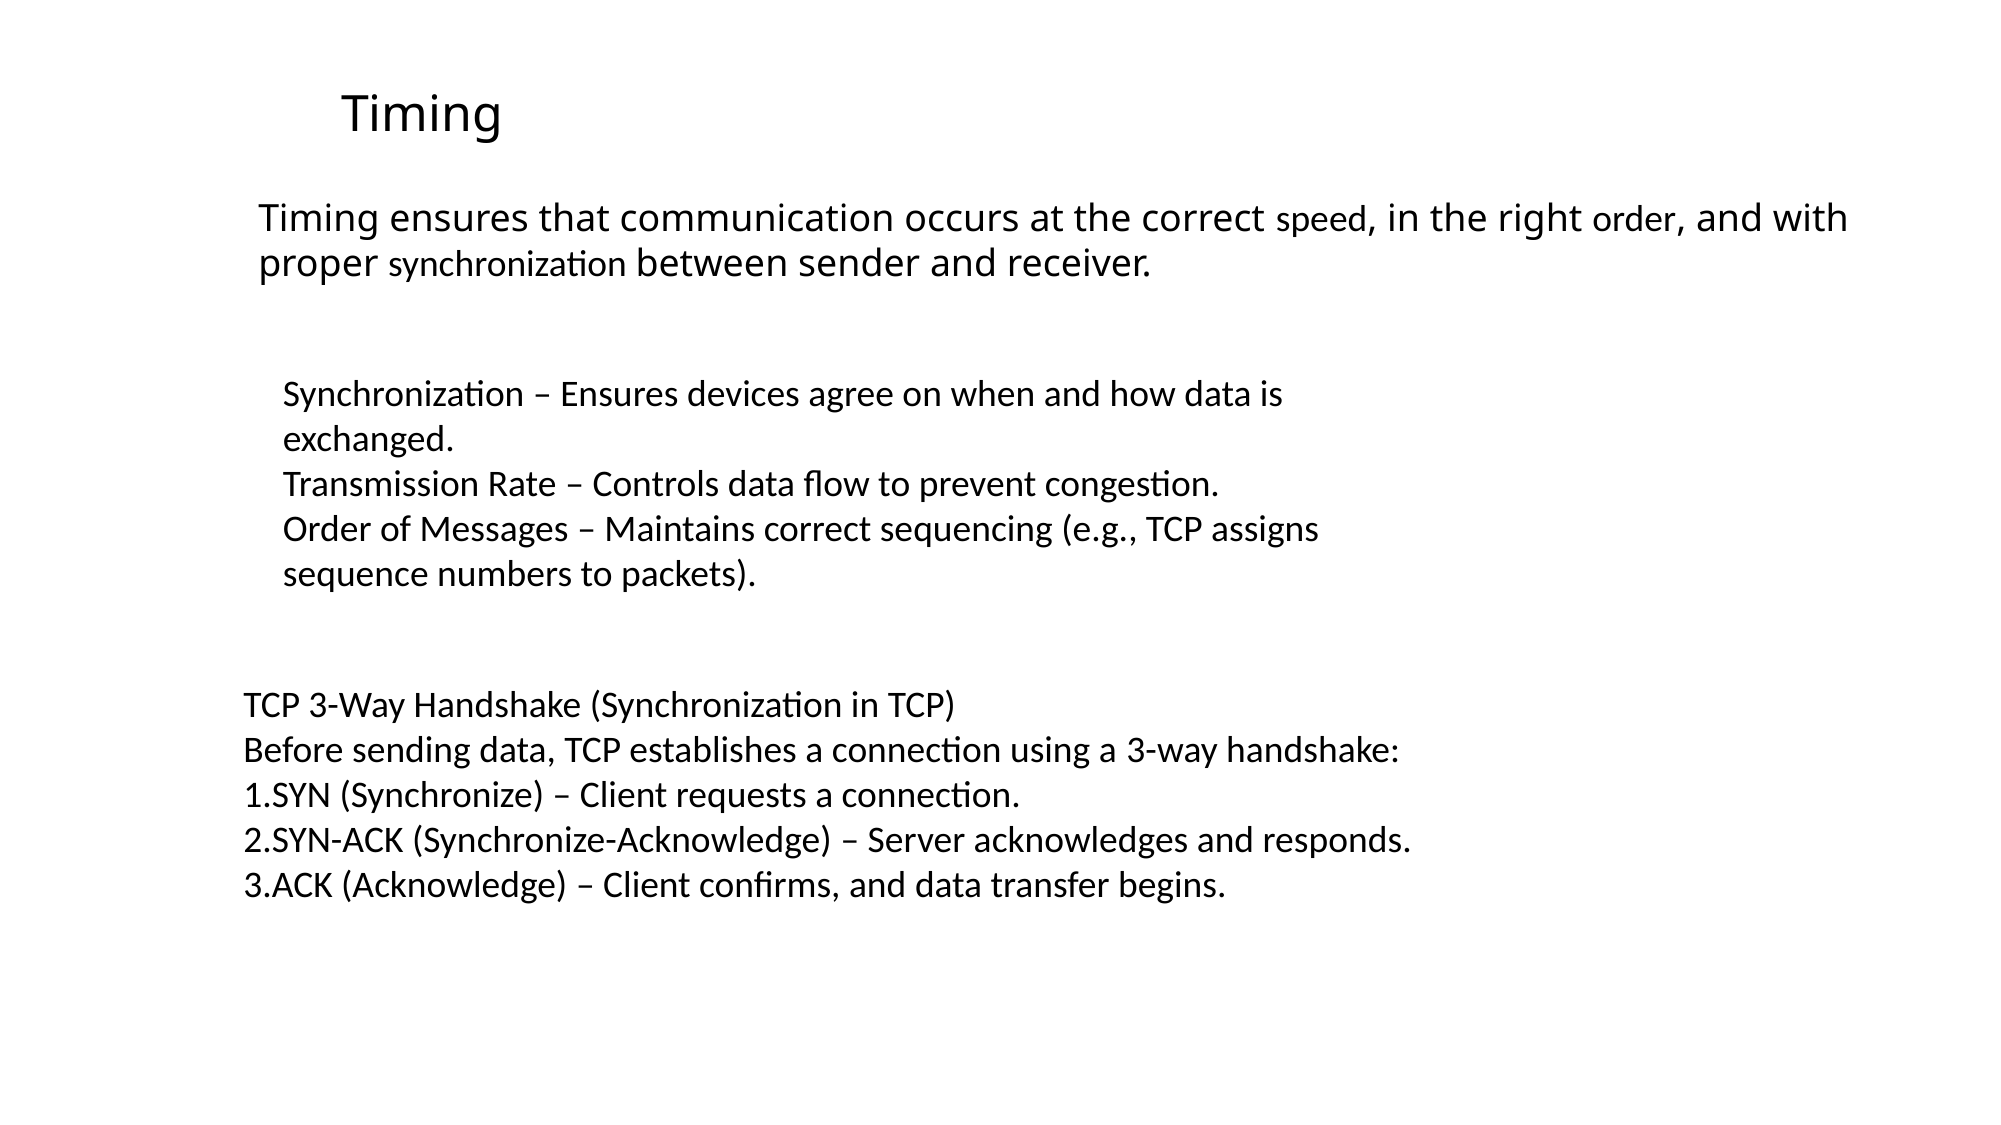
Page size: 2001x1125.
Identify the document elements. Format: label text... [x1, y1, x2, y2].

text_box Timing [326, 74, 969, 149]
text_box Timing ensures that communication occurs at the correct speed, in the right order, and with proper synchronization between sender and receiver. [243, 187, 1931, 292]
text_box Synchronization – Ensures devices agree on when and how data is exchanged. Transmission Rate – Controls data flow to prevent congestion. Order of Messages – Maintains correct sequencing (e.g., TCP assigns sequence numbers to packets). [268, 361, 1405, 602]
text_box TCP 3-Way Handshake (Synchronization in TCP) Before sending data, TCP establishes a connection using a 3-way handshake: SYN (Synchronize) – Client requests a connection. SYN-ACK (Synchronize-Acknowledge) – Server acknowledges and responds. ACK (Acknowledge) – Client confirms, and data transfer begins. [228, 672, 1554, 958]
